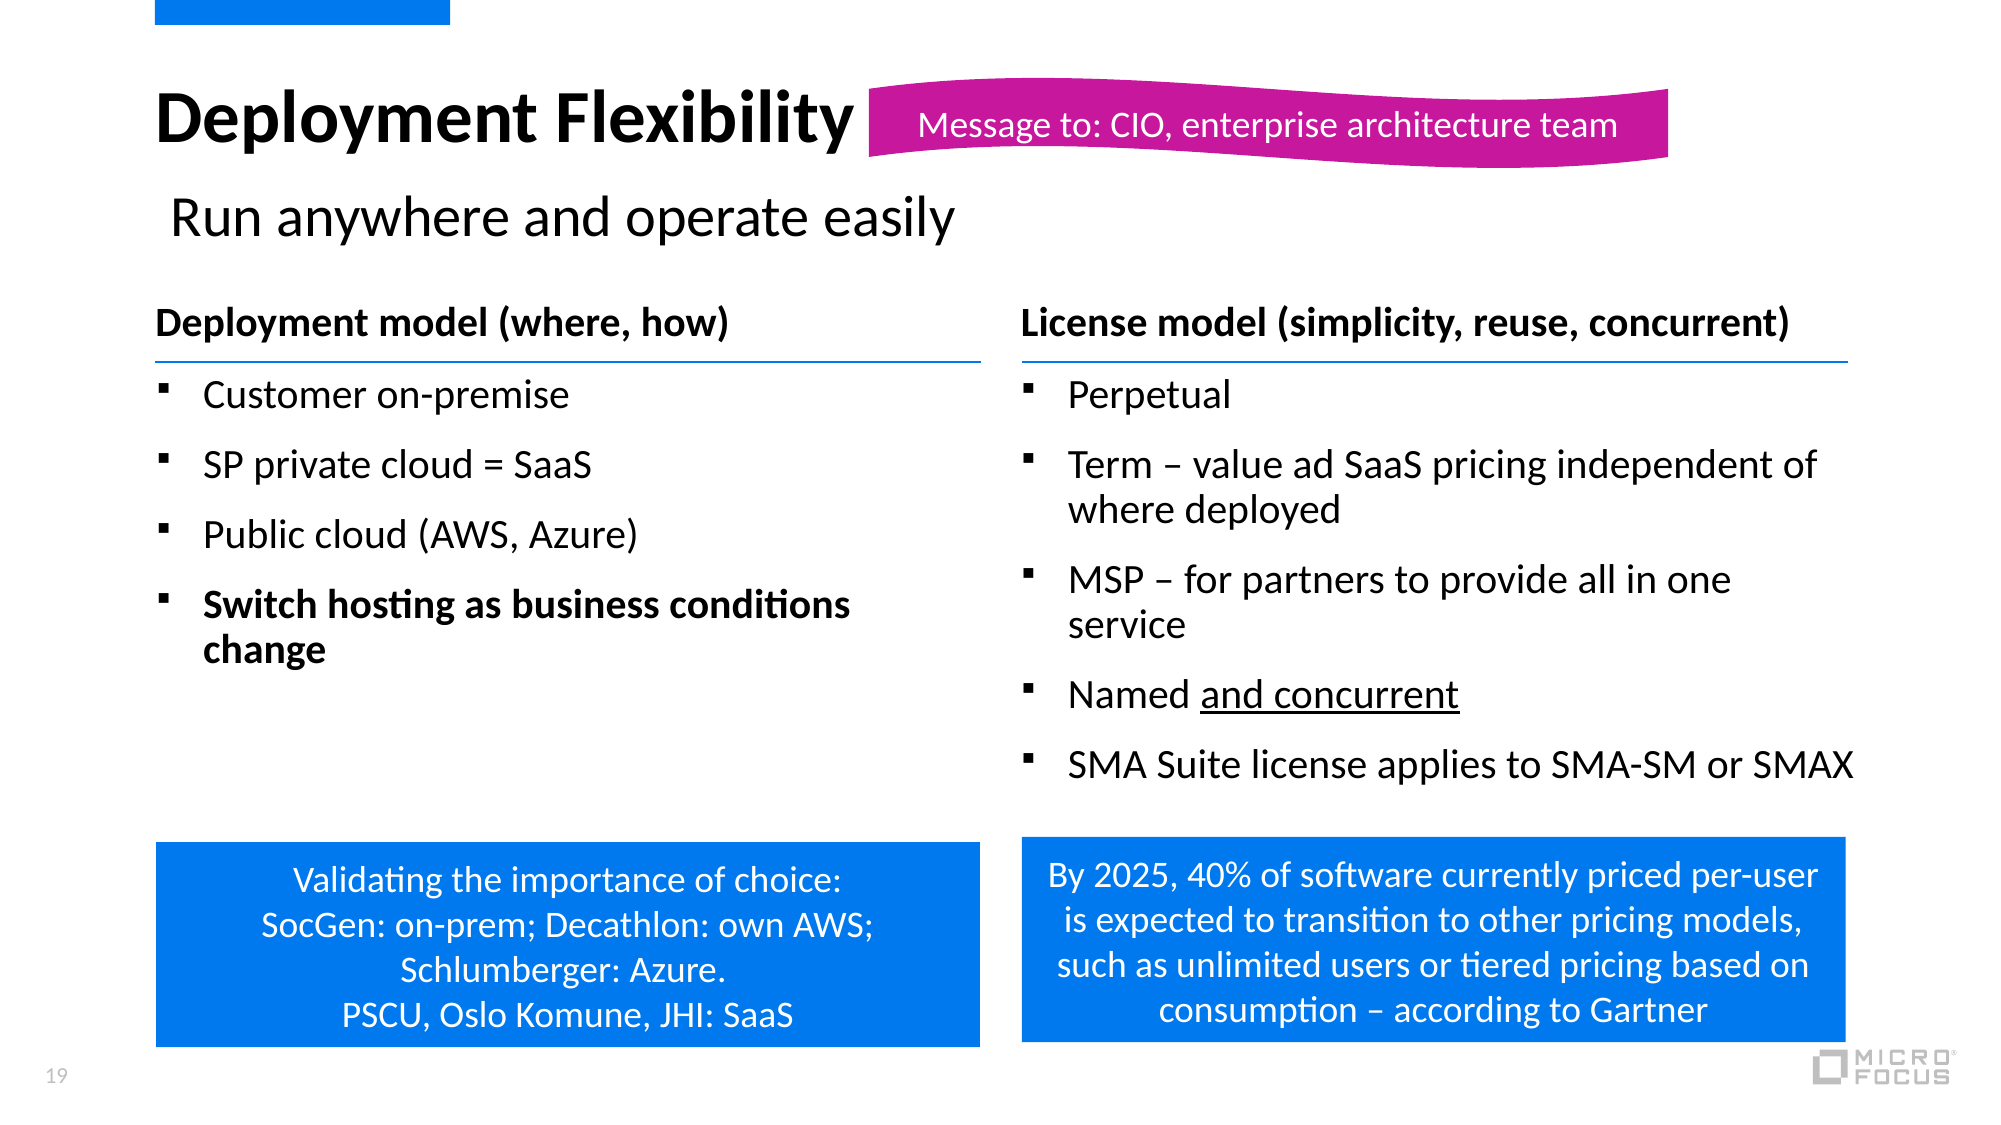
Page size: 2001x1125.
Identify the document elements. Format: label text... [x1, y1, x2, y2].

list Perpetual Term – value ad SaaS pricing independent of where deployed MSP – for partners to provide all in one service Named and concurrent SMA Suite license applies to SMA-SM or SMAX [1020, 364, 1871, 844]
list Deployment model (where, how) [155, 284, 981, 354]
text_box Validating the importance of choice: SocGen: on-prem; Decathlon: own AWS; Schlumberger: Azure. PSCU, Oslo Komune, JHI: SaaS [155, 841, 981, 1048]
text_box Message to: CIO, enterprise architecture team [867, 76, 1670, 169]
list Customer on-premise SP private cloud = SaaS Public cloud (AWS, Azure) Switch hosting as business conditions change [156, 364, 981, 680]
slide_number 19 [30, 1051, 90, 1097]
text_box By 2025, 40% of software currently priced per-user is expected to transition to other pricing models, such as unlimited users or tiered pricing based on consumption – according to Gartner [1021, 844, 1847, 1043]
list License model (simplicity, reuse, concurrent) [1020, 284, 1846, 354]
text_box Run anywhere and operate easily [155, 178, 1847, 247]
title Deployment Flexibility [155, 70, 1847, 178]
